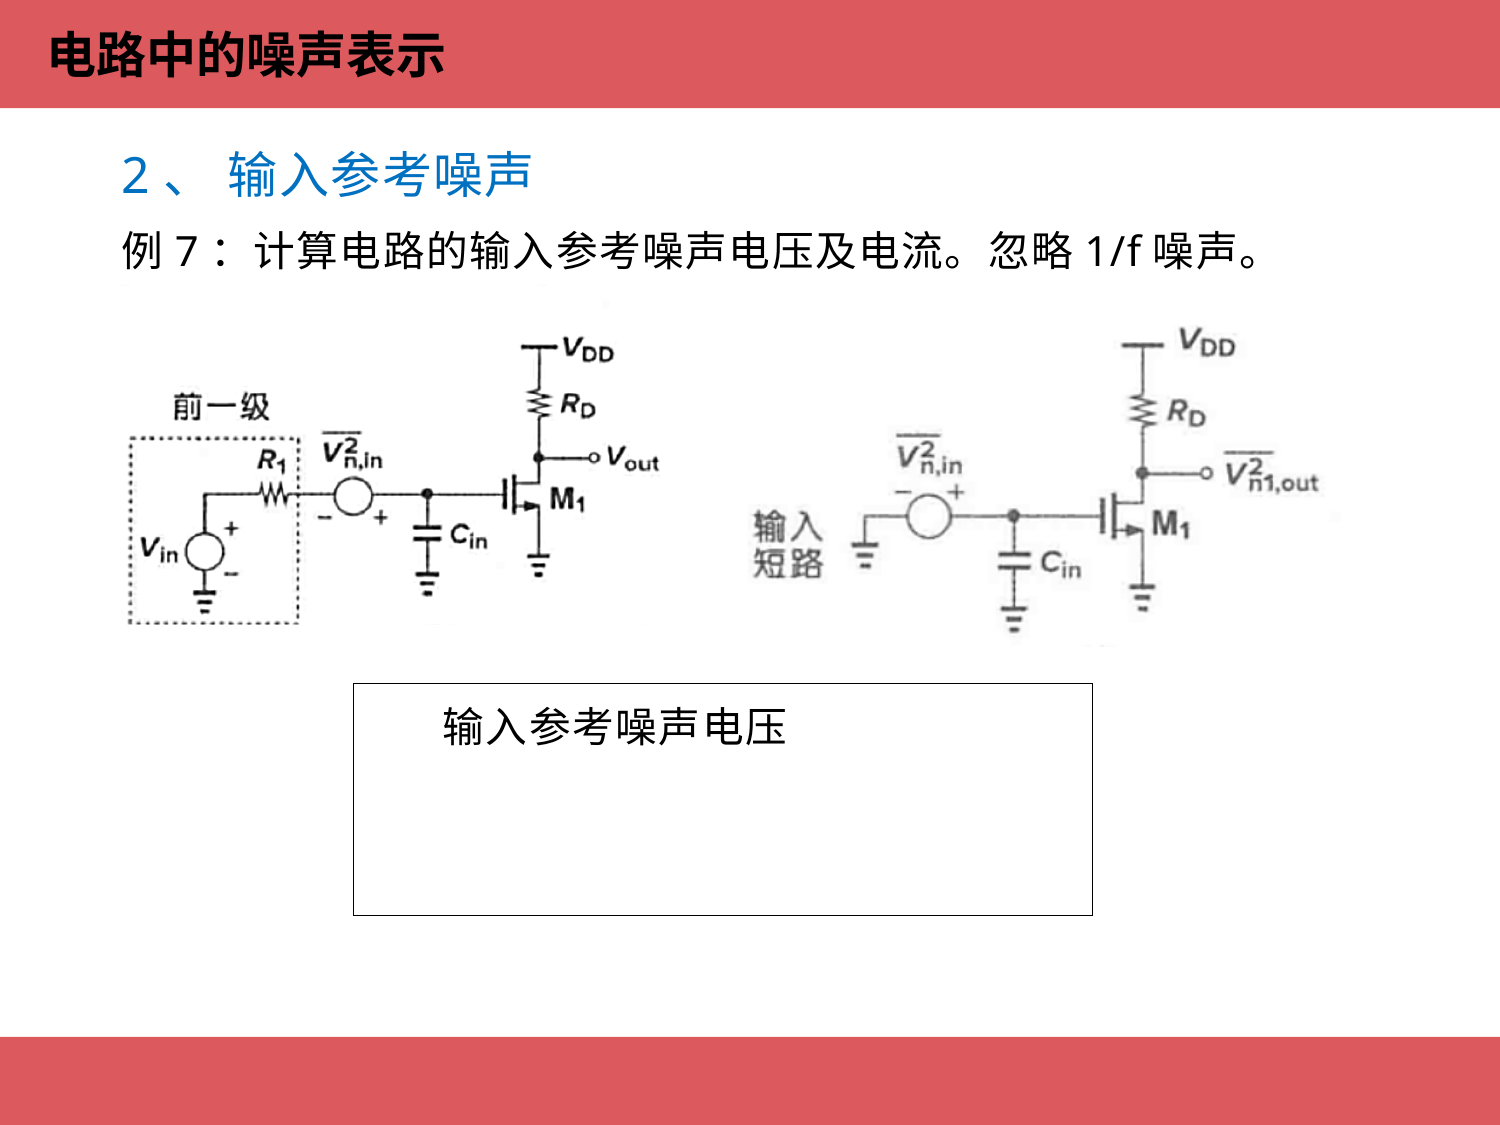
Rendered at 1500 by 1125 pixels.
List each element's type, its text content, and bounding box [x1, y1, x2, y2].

picture [709, 305, 1348, 647]
picture [115, 284, 663, 625]
text_box [0, 0, 1500, 109]
text_box [0, 1036, 1500, 1125]
text_box 2、 输入参考噪声 例7：计算电路的输入参考噪声电压及电流。忽略1/f噪声。 [31, 124, 1385, 283]
text_box 电路中的噪声表示 [31, 16, 750, 91]
